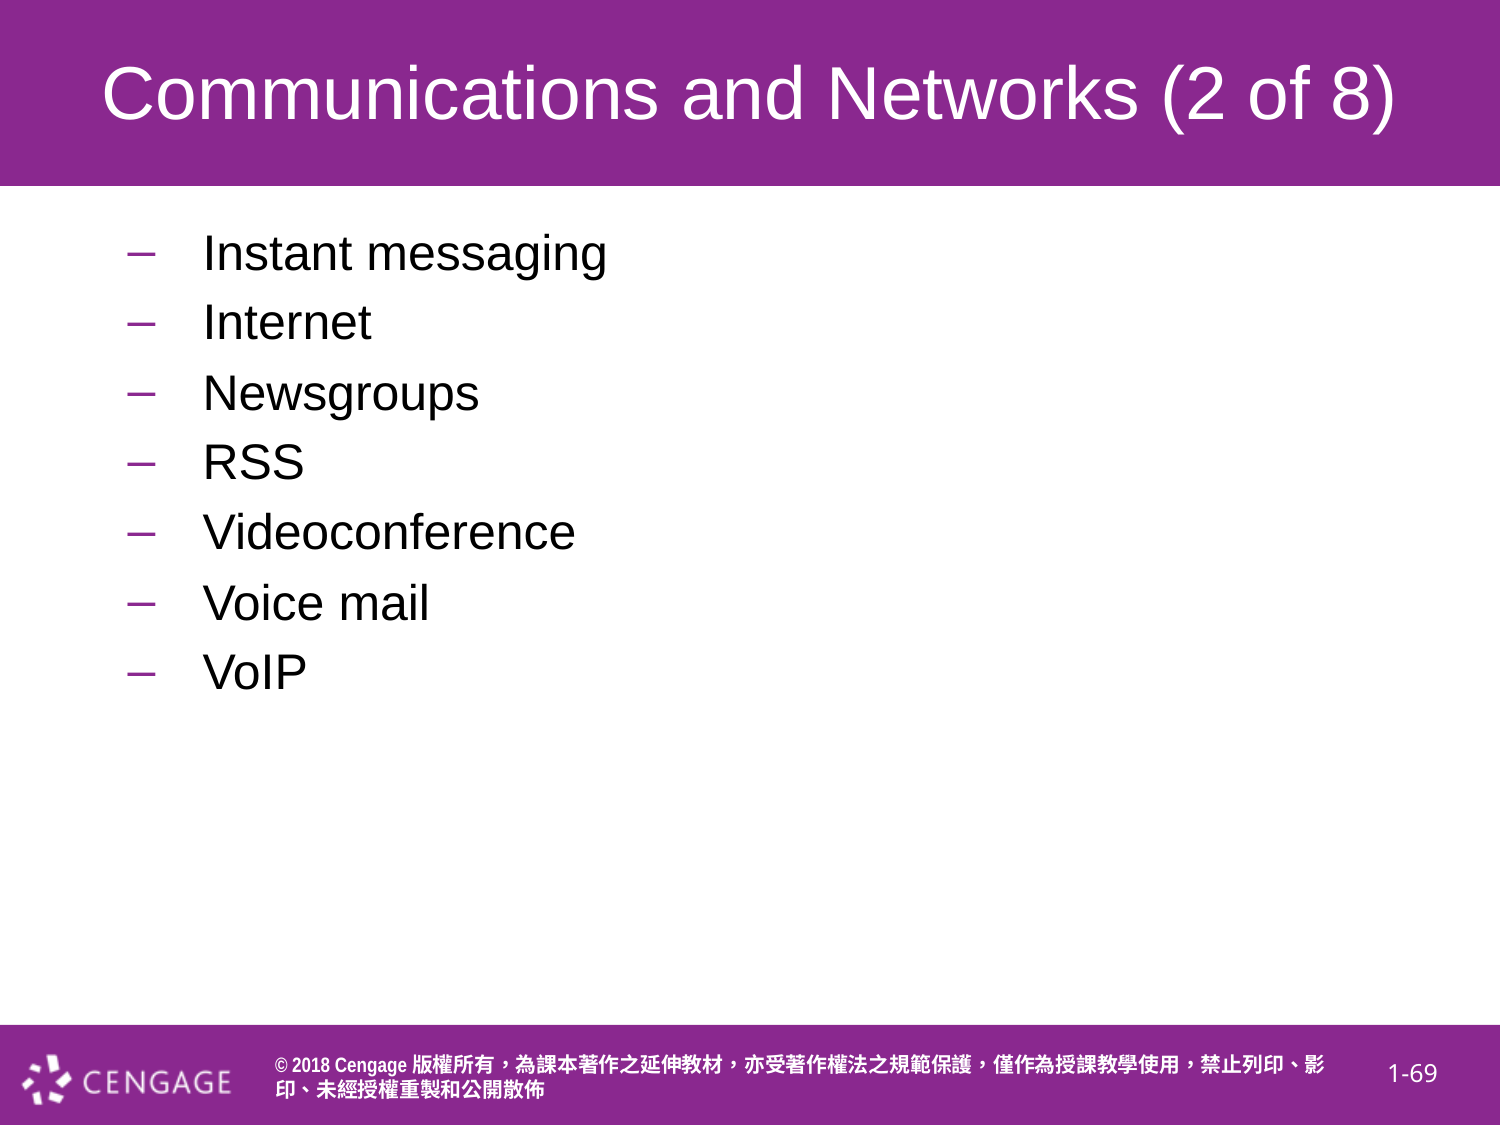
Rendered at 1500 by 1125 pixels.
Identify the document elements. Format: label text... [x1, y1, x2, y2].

title Communications and Networks (2 of 8) [7, 4, 1493, 175]
picture [12, 1045, 236, 1113]
list Instant messaging Internet Newsgroups RSS Videoconference Voice mail VoIP [37, 212, 1475, 1005]
